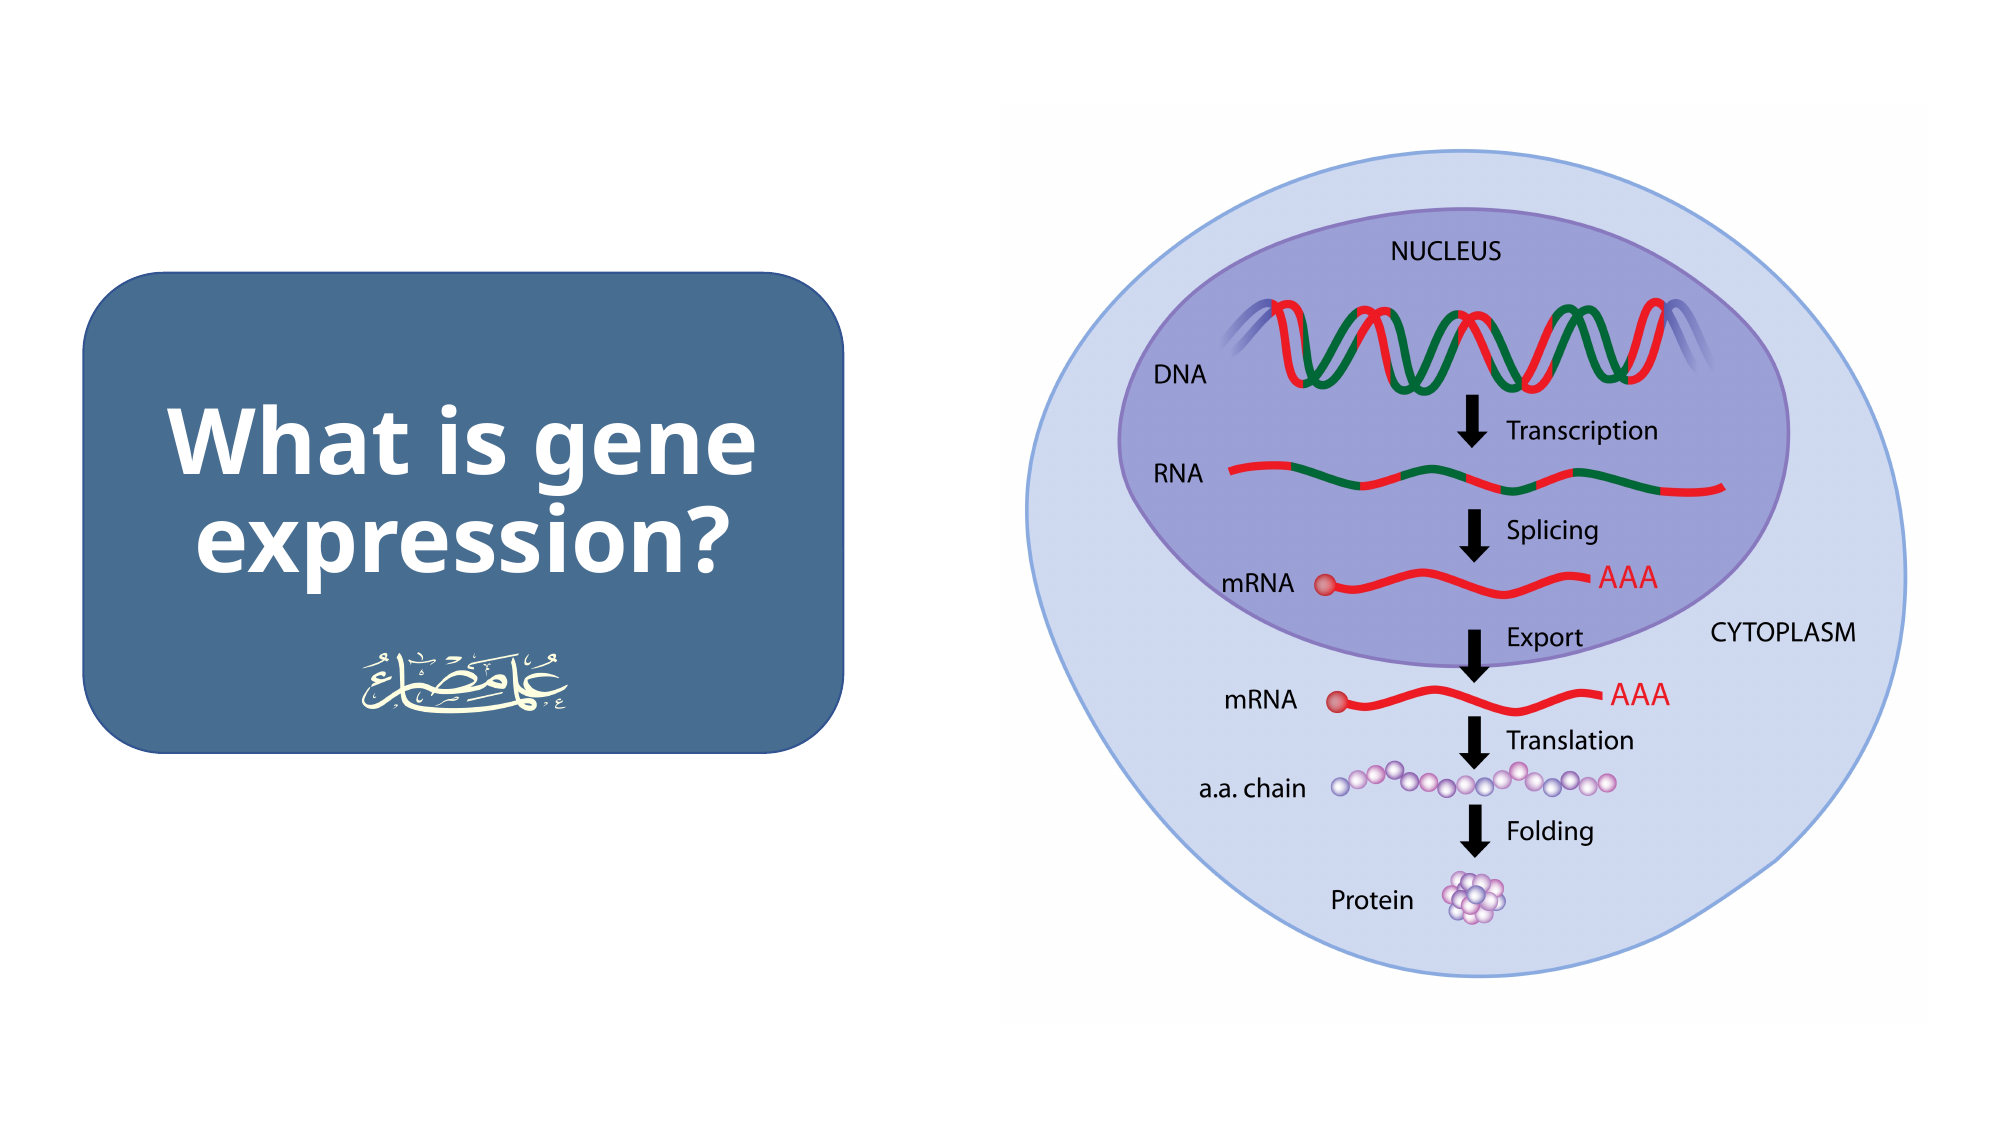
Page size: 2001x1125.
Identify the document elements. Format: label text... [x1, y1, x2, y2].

picture [355, 648, 572, 715]
text_box [82, 271, 845, 754]
picture [999, 98, 1929, 1027]
title What is gene expression? [113, 385, 814, 603]
